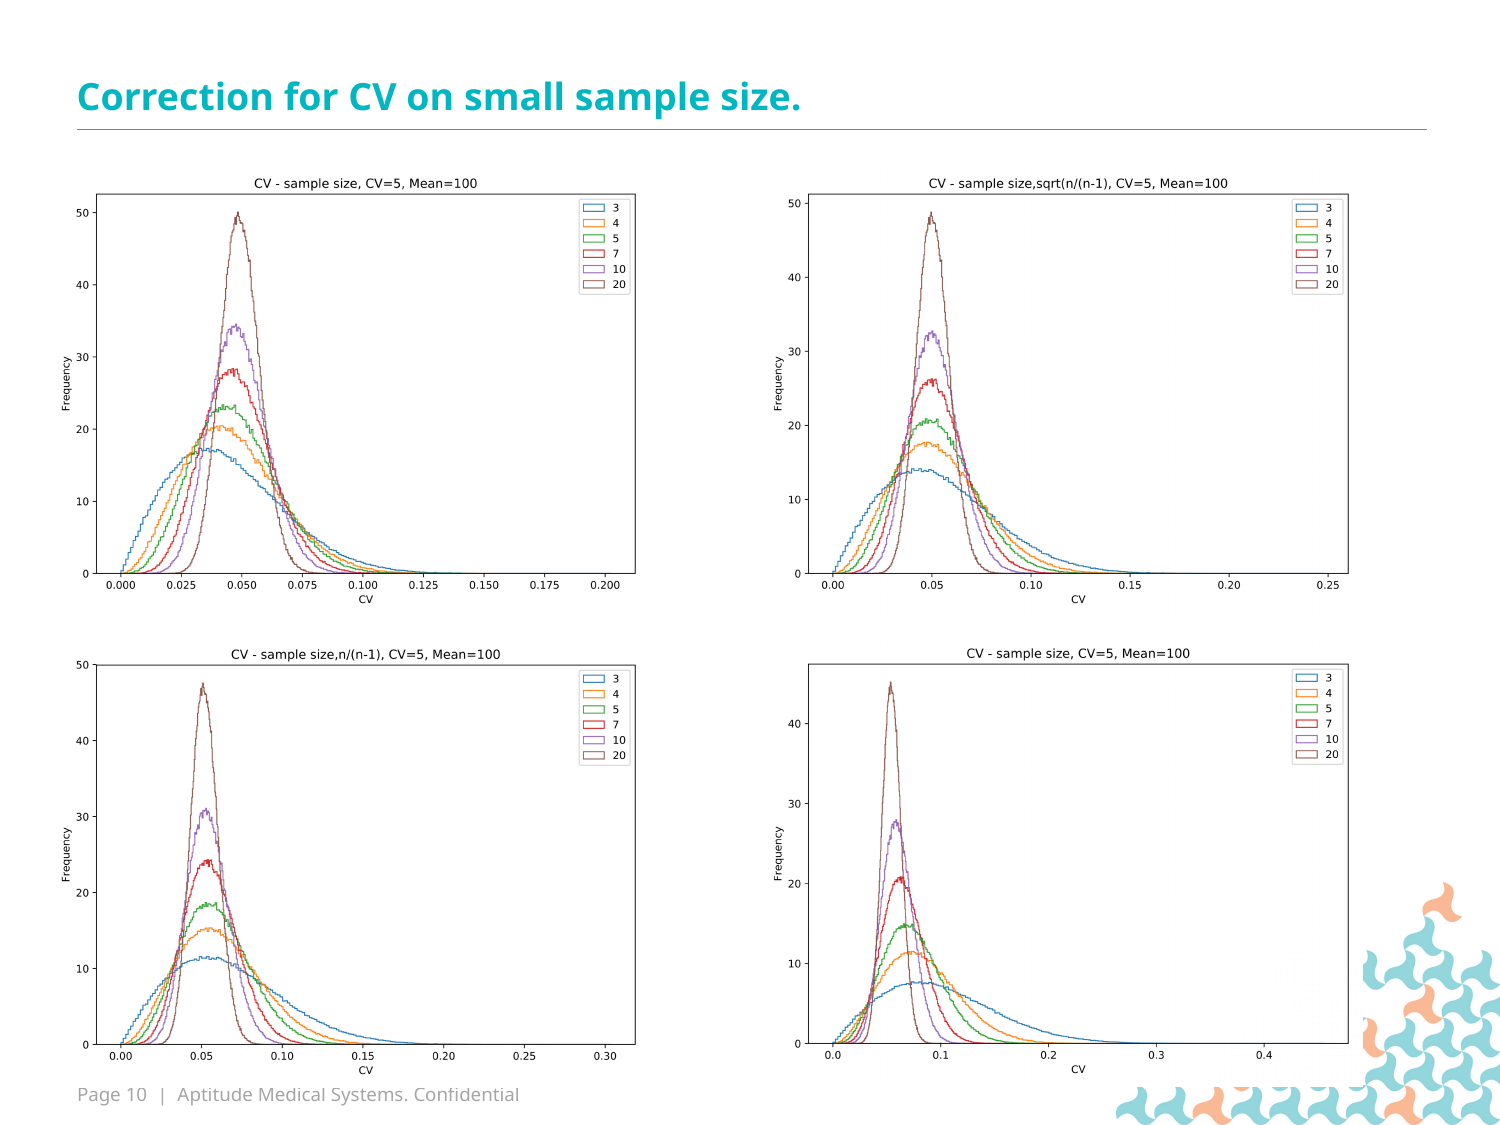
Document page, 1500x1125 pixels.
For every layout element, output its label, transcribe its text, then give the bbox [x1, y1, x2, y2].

picture [762, 636, 1500, 1125]
picture [762, 165, 1363, 617]
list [49, 637, 651, 1088]
picture [49, 165, 651, 617]
title Correction for CV on small sample size. [76, 64, 1427, 145]
